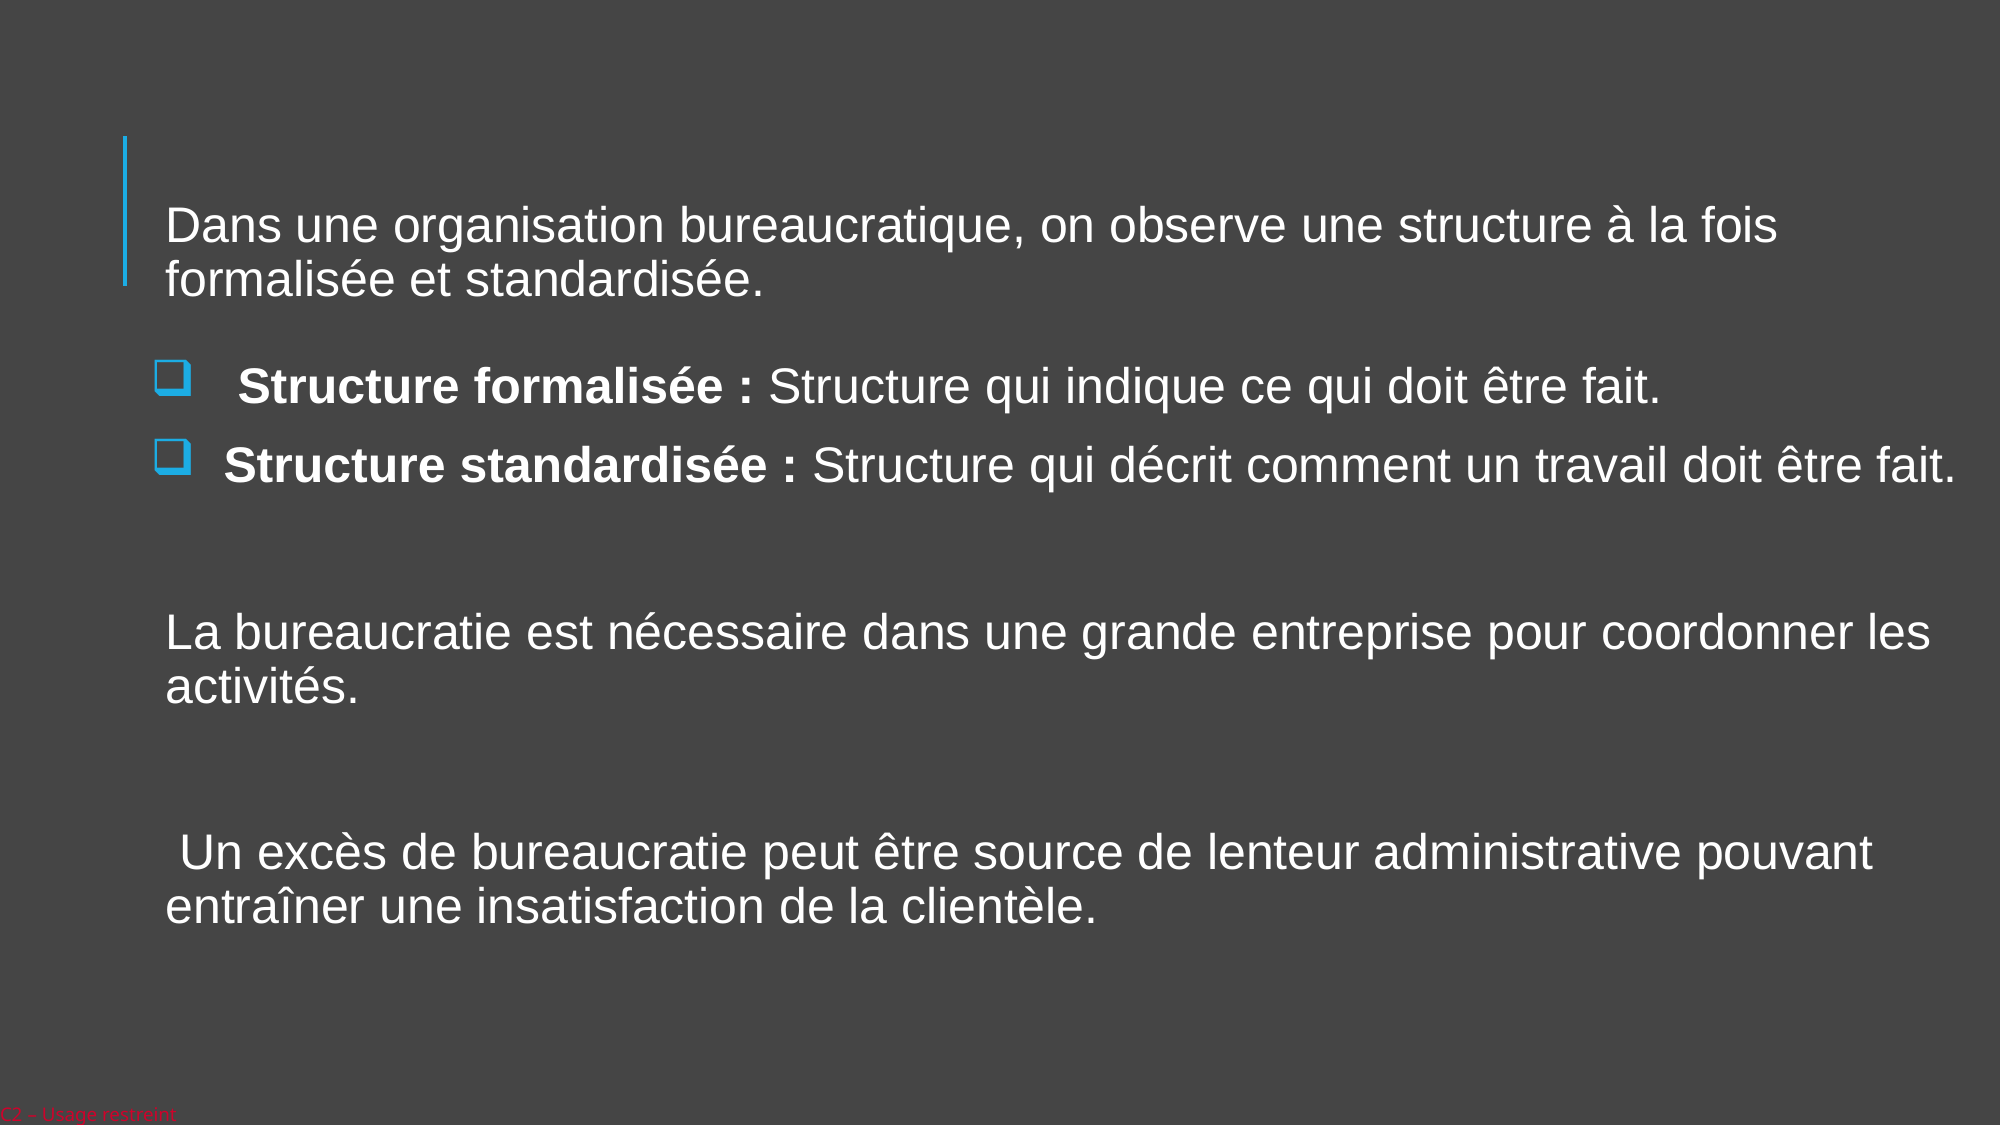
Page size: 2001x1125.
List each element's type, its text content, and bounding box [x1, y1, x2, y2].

list Dans une organisation bureaucratique, on observe une structure à la fois formalisée et standardisée. Structure formalisée : Structure qui indique ce qui doit être fait. Structure standardisée : Structure qui décrit comment un travail doit être fait. La bureaucratie est nécessaire dans une grande entreprise pour coordonner les activités. Un excès de bureaucratie peut être source de lenteur administrative pouvant entraîner une insatisfaction de la clientèle. [143, 44, 1974, 1081]
